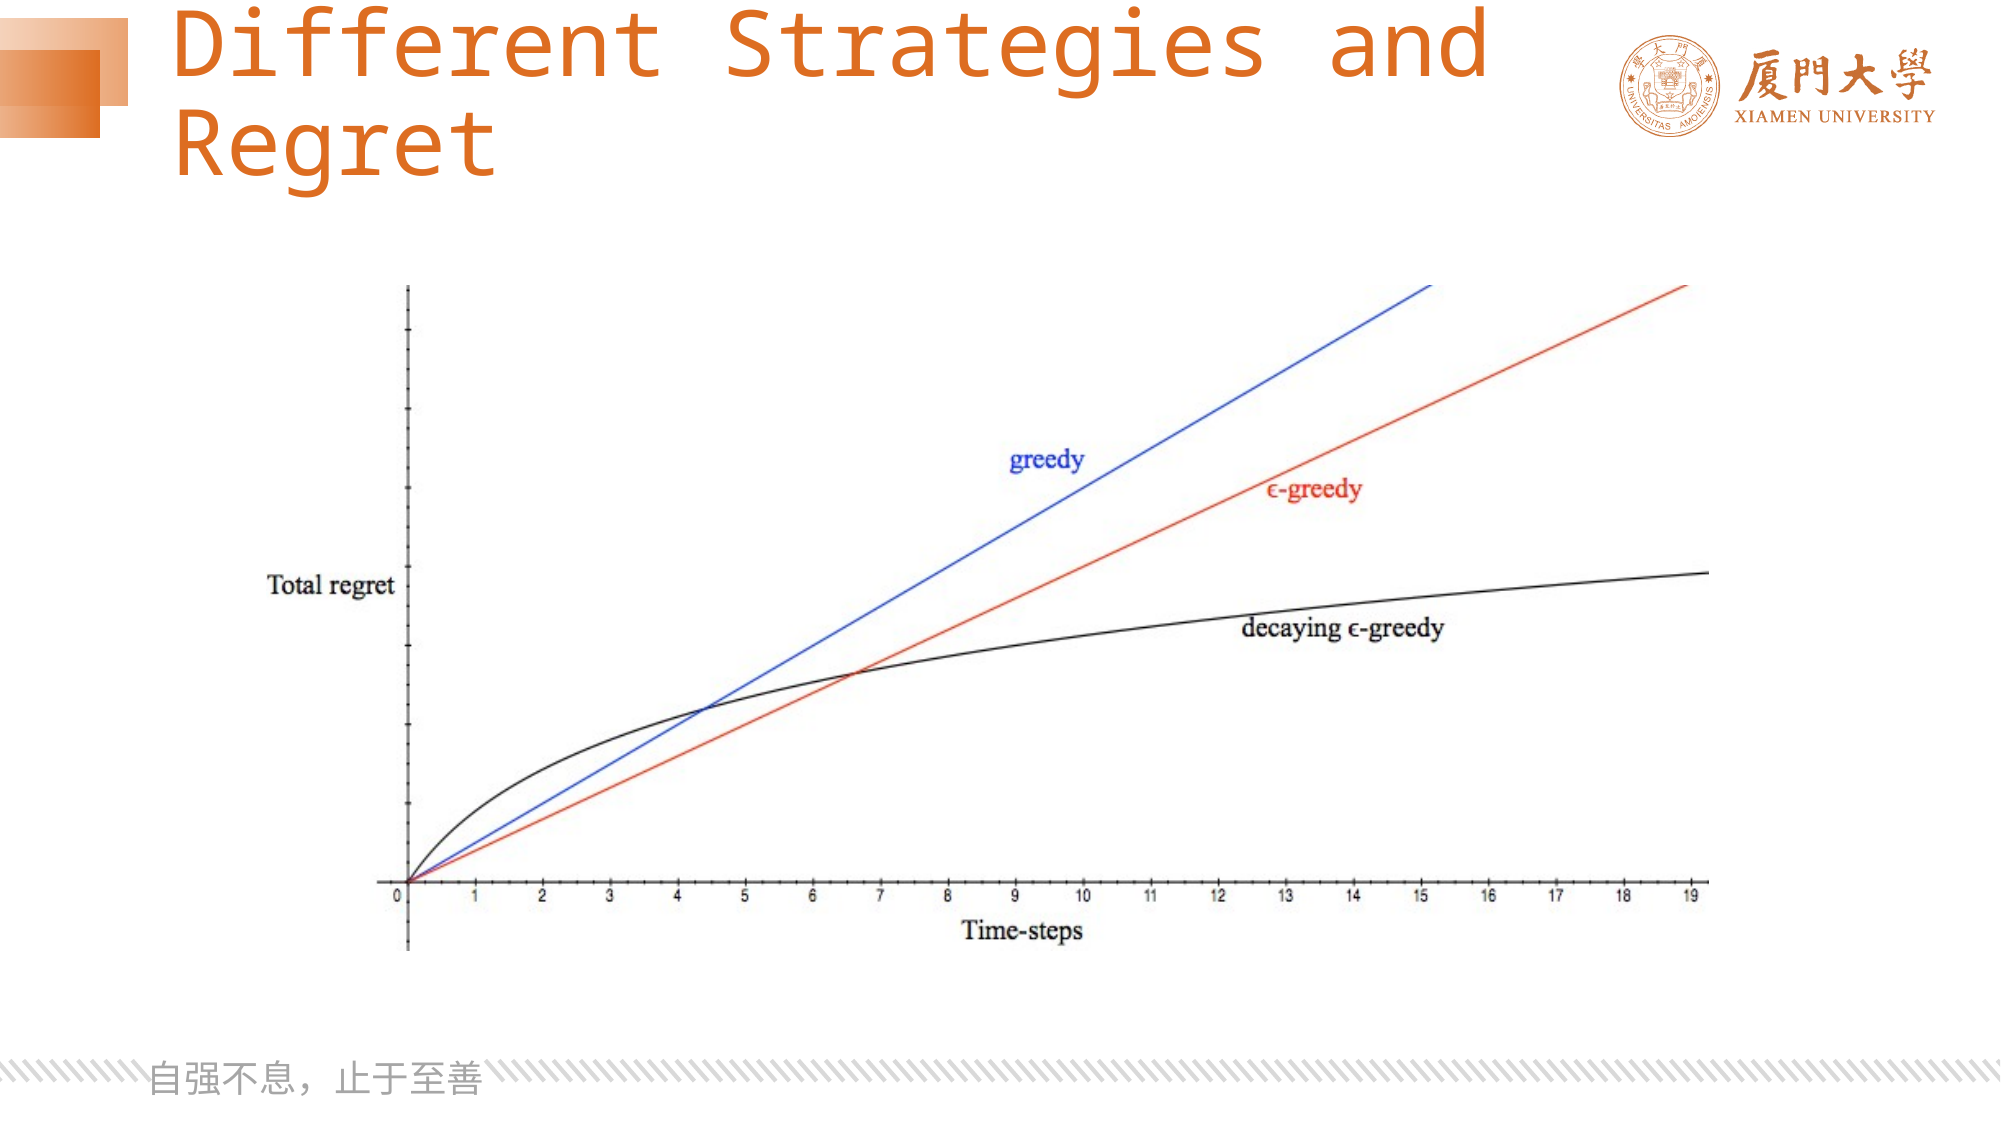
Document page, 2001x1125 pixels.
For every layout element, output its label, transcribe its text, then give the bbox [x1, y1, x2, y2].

title Different Strategies and Regret [156, 16, 1882, 177]
picture [266, 285, 1709, 951]
